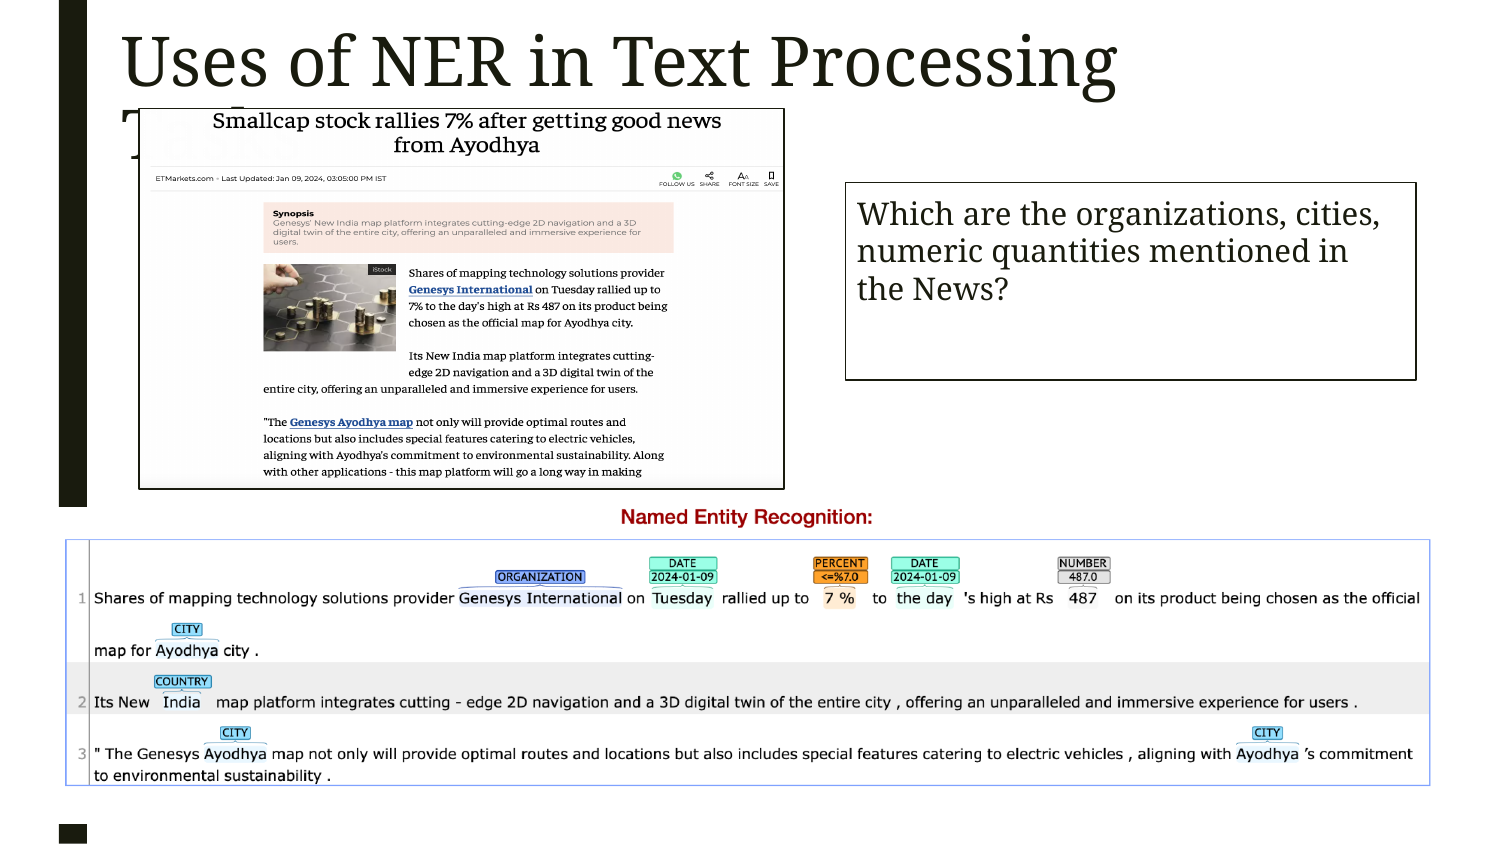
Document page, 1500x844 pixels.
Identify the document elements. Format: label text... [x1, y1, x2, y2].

picture [44, 507, 1475, 825]
picture [139, 109, 784, 489]
text_box Which are the organizations, cities, numeric quantities mentioned in the News? [845, 182, 1416, 380]
title Uses of NER in Text Processing Tasks [110, 21, 1292, 205]
